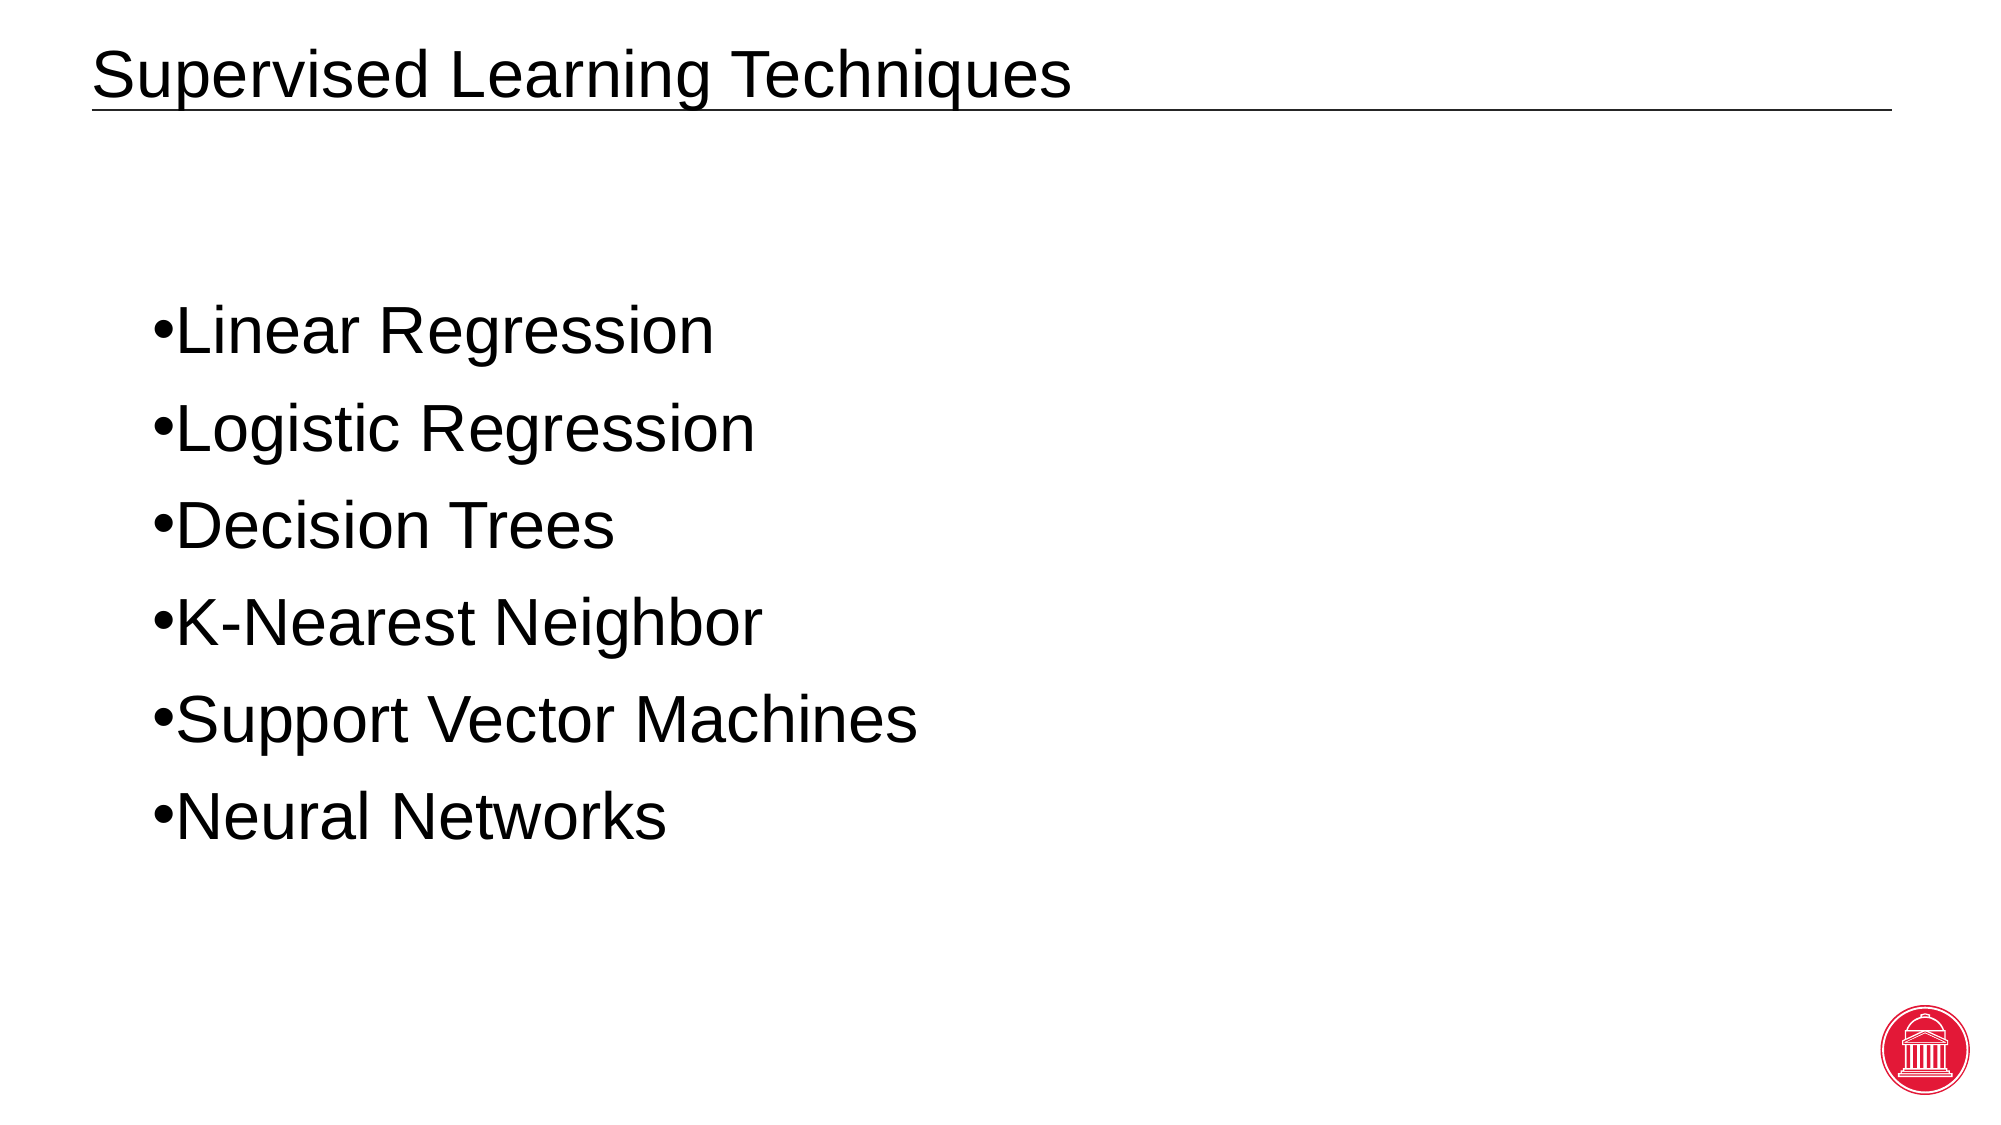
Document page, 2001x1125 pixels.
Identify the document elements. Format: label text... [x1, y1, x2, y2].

title Supervised Learning Techniques [91, 42, 1892, 110]
list Linear Regression Logistic Regression Decision Trees K-Nearest Neighbor Support Vector Machines Neural Networks [137, 157, 1863, 993]
